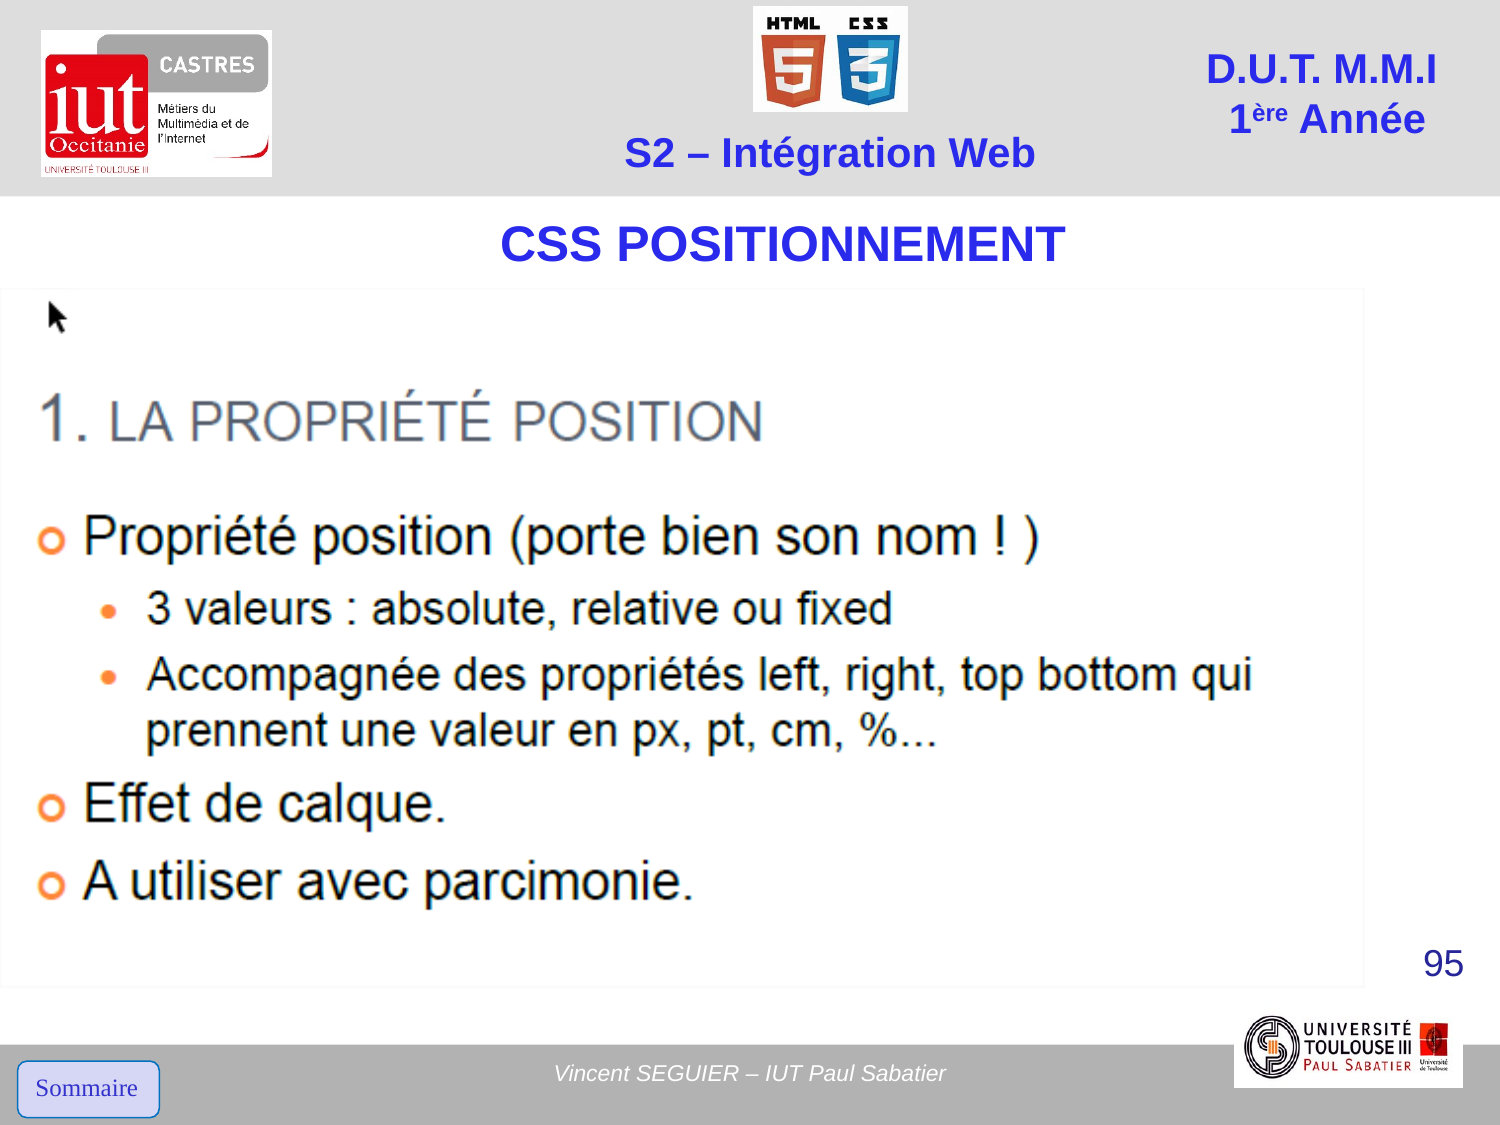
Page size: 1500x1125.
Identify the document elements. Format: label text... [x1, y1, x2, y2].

picture [753, 6, 908, 112]
text_box Vincent SEGUIER – IUT Paul Sabatier [512, 1042, 988, 1103]
picture [41, 30, 272, 177]
picture [0, 288, 1365, 988]
text_box CSS POSITIONNEMENT [484, 204, 1082, 279]
picture [1234, 1003, 1463, 1088]
text_box 95 [1316, 884, 1500, 1039]
